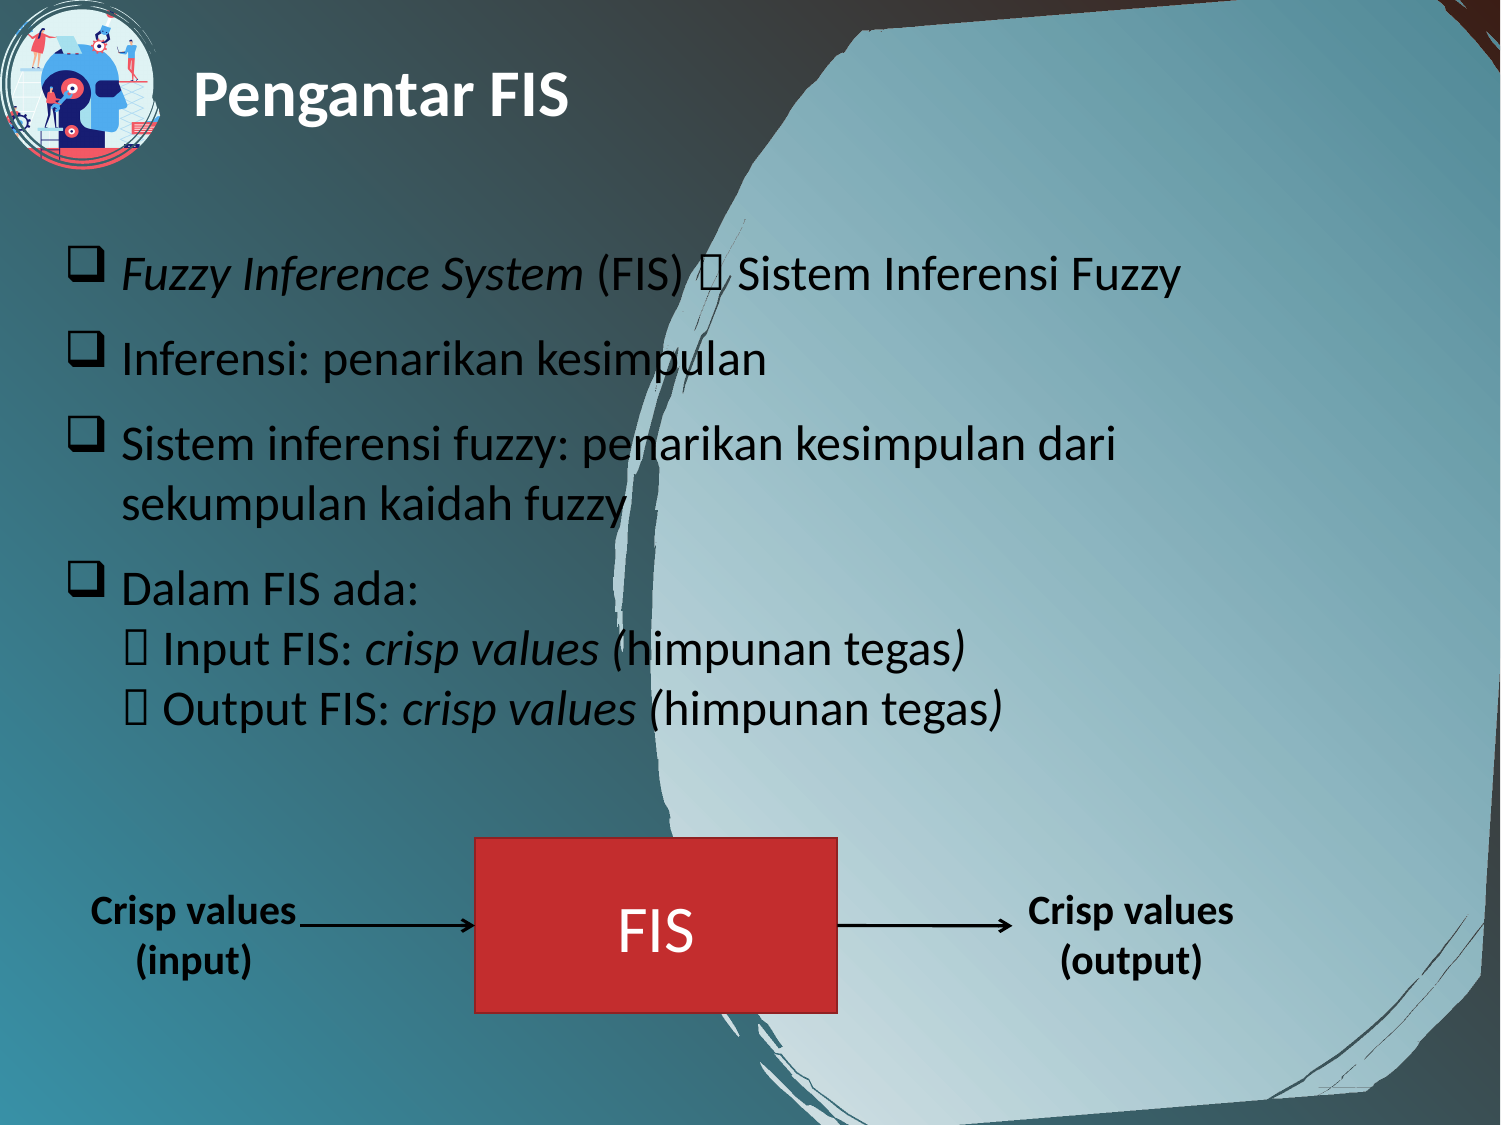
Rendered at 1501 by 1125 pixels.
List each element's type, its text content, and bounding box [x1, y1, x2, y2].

title Pengantar FIS [193, 31, 1501, 130]
text_box Fuzzy Inference System (FIS)  Sistem Inferensi Fuzzy Inferensi: penarikan kesimpulan Sistem inferensi fuzzy: penarikan kesimpulan dari sekumpulan kaidah fuzzy Dalam FIS ada:  Input FIS: crisp values (himpunan tegas)  Output FIS: crisp values (himpunan tegas) [49, 232, 1338, 803]
picture [0, 0, 161, 170]
text_box Crisp values (input) [76, 875, 312, 991]
text_box Crisp values (output) [1013, 875, 1250, 991]
text_box FIS [474, 837, 838, 1014]
